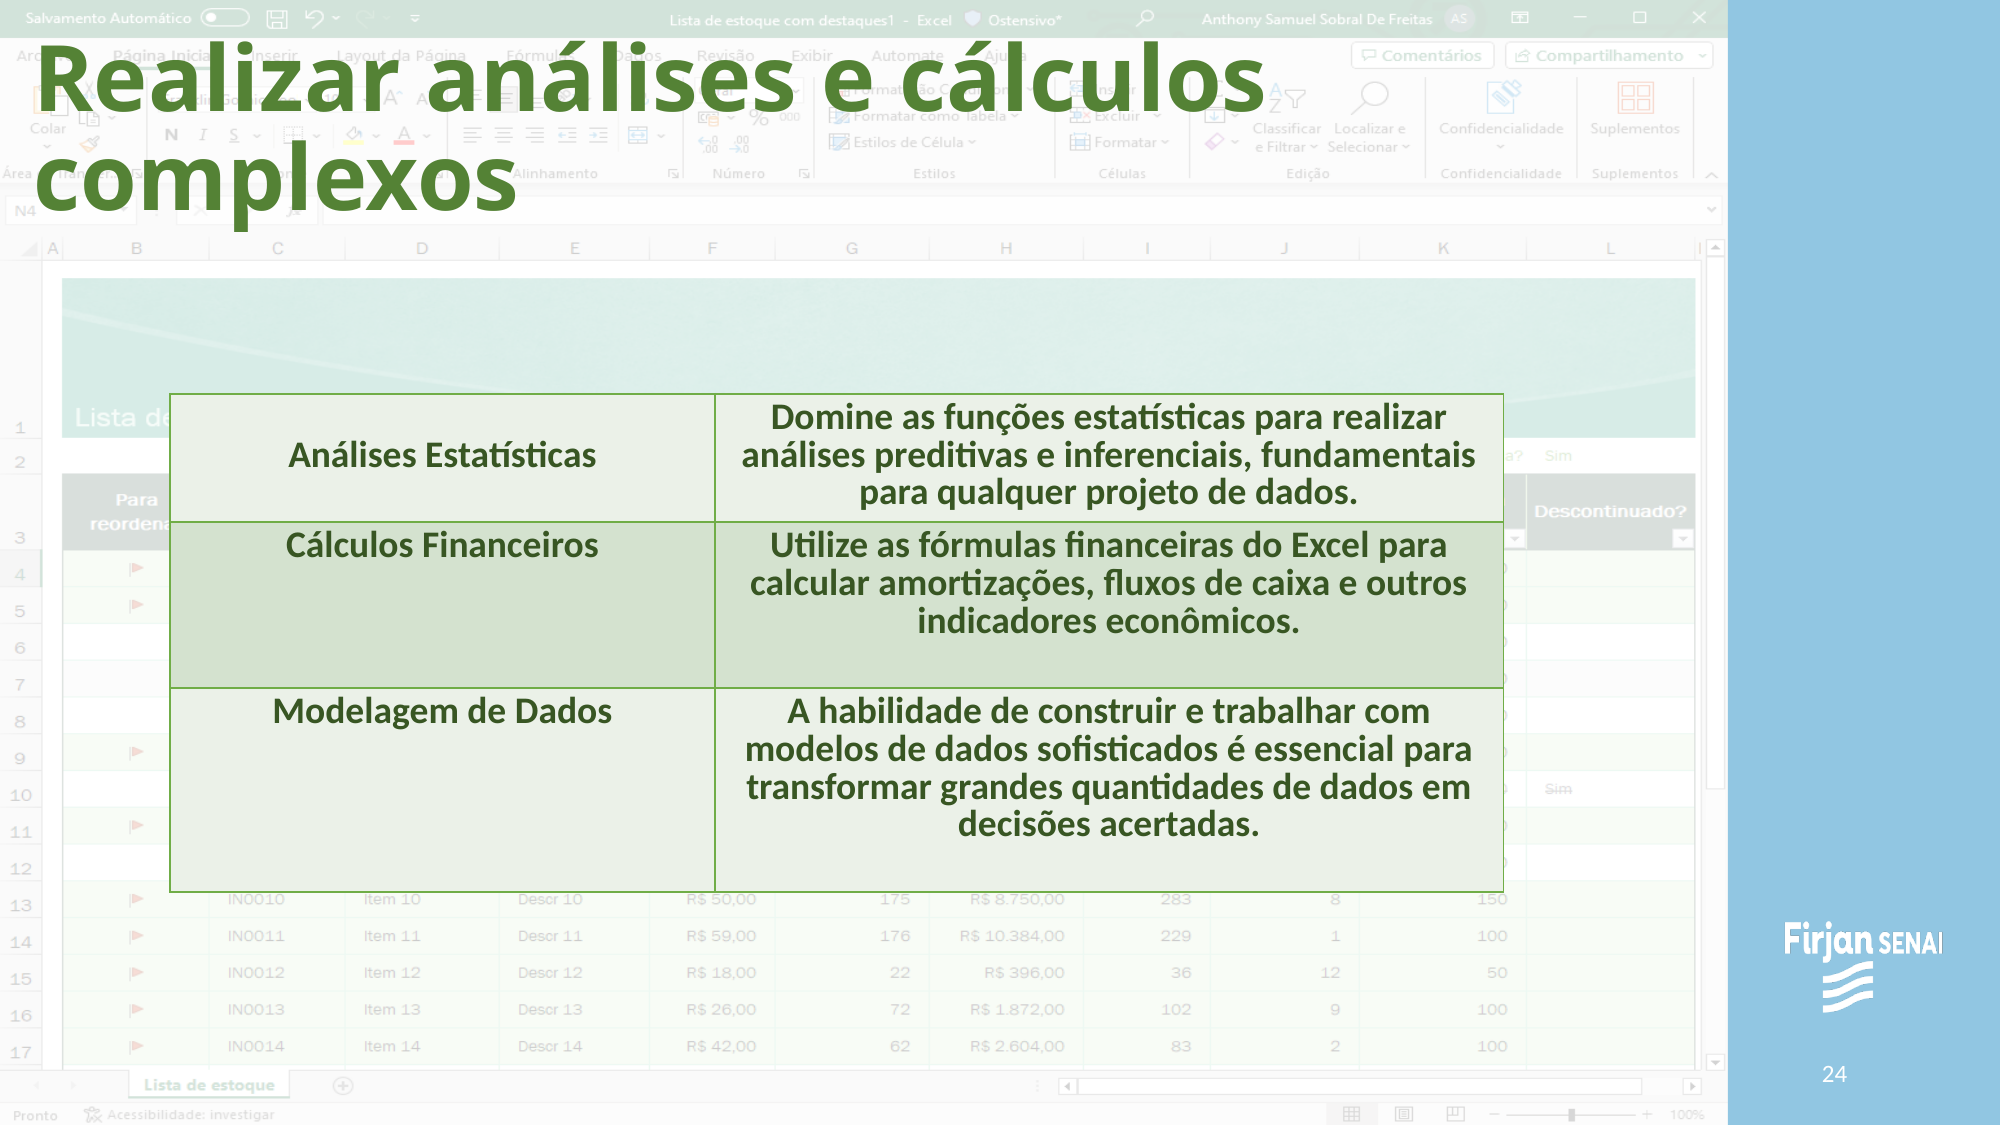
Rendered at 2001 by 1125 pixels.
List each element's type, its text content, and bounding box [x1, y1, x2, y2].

text_box [1728, 0, 2000, 1125]
picture [0, 0, 1728, 1125]
slide_number 24 [1728, 1042, 1863, 1103]
picture [1780, 918, 1945, 1014]
